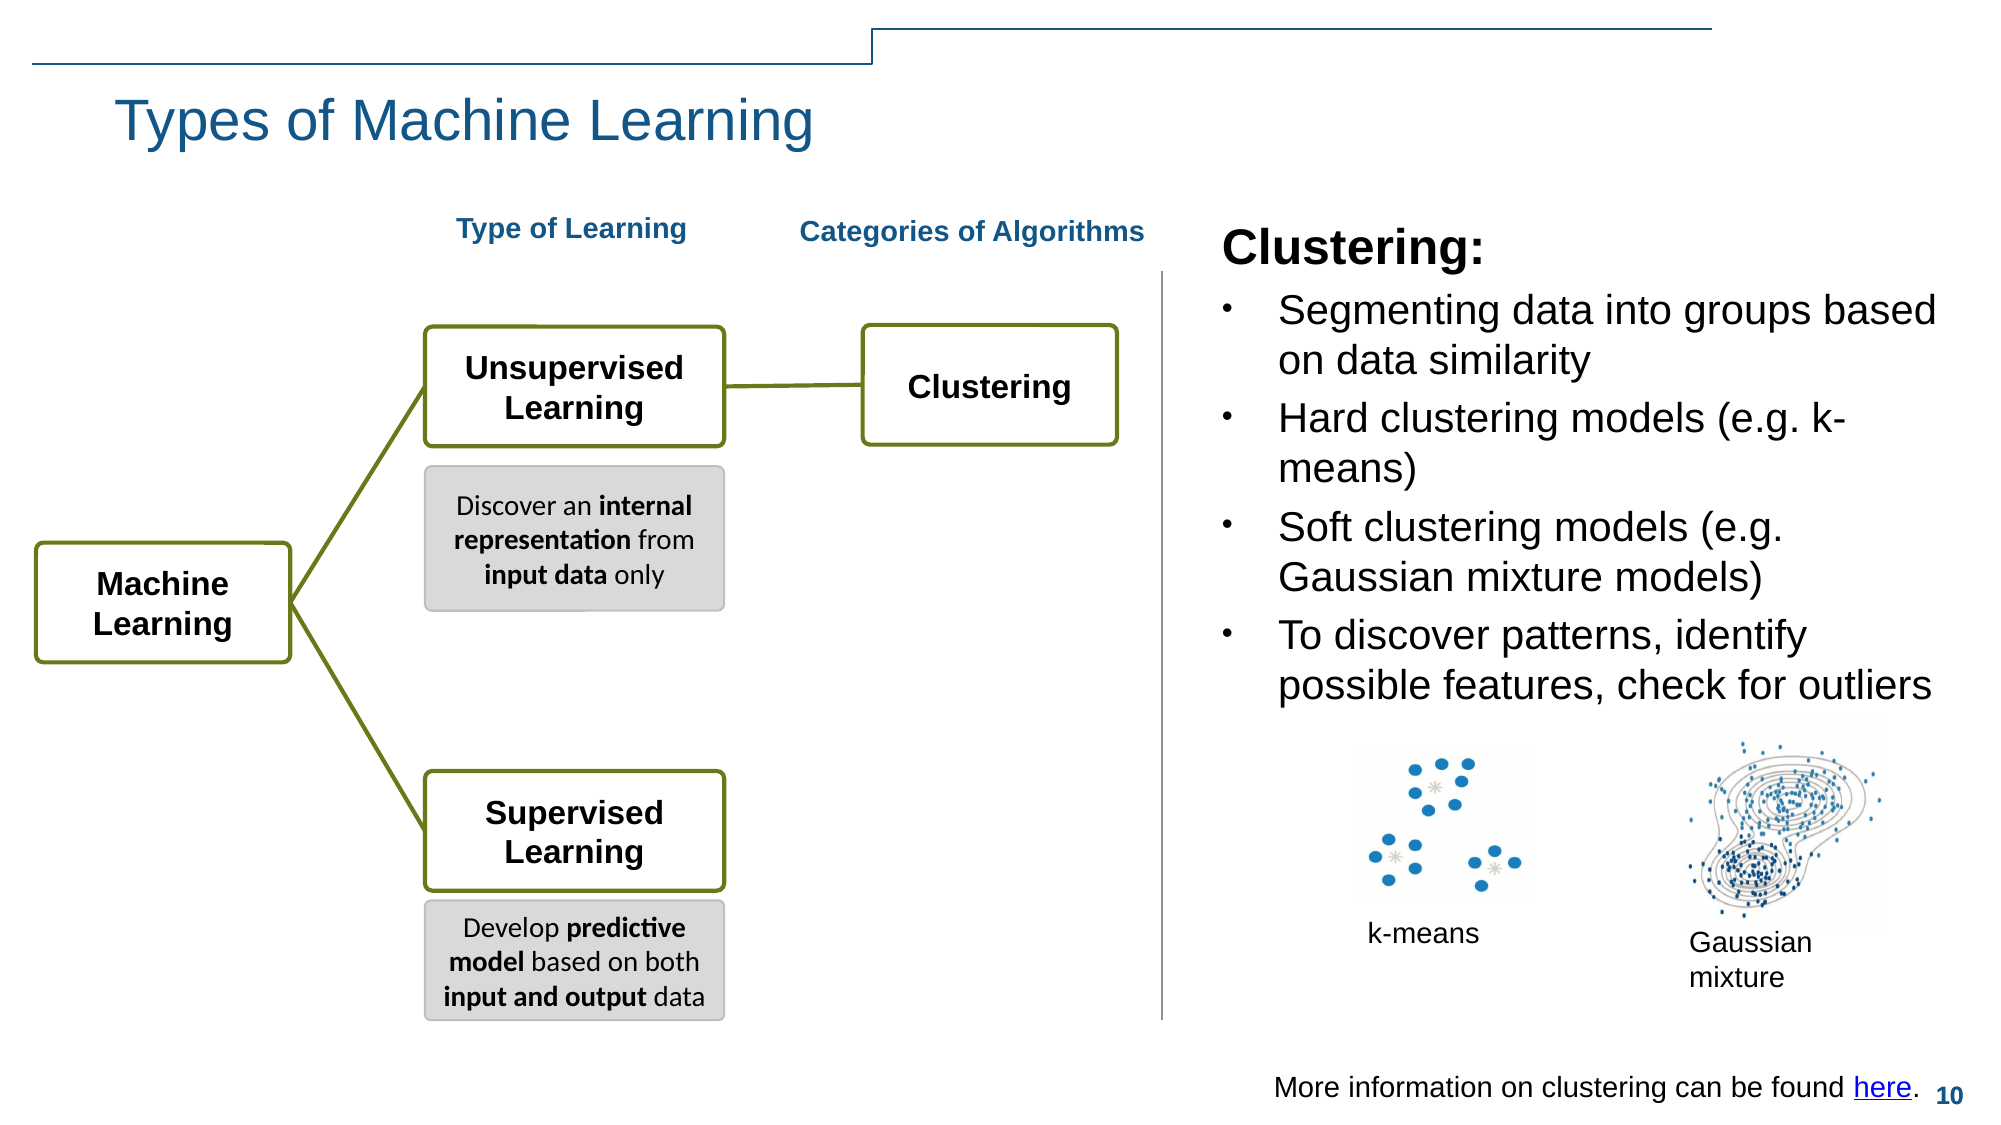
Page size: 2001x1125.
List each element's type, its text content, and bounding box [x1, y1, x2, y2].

text_box Type of Learning [441, 202, 703, 252]
text_box Supervised Learning [422, 768, 727, 893]
title Types of Machine Learning [99, 75, 1900, 238]
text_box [289, 609, 426, 831]
text_box Machine Learning [33, 540, 284, 665]
text_box Clustering [860, 322, 1120, 447]
text_box More information on clustering can be found here. [1258, 1060, 1959, 1111]
text_box Clustering: Segmenting data into groups based on data similarity Hard clustering models (e.g. k-means) Soft clustering models (e.g. Gaussian mixture models) To discover patterns, identify possible features, check for outliers [1206, 206, 1979, 738]
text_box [1352, 742, 1535, 958]
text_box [1674, 716, 1891, 953]
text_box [289, 386, 426, 603]
text_box Develop predictive model based on both input and output data [422, 898, 727, 1023]
text_box Discover an internal representation from input data only [429, 464, 727, 613]
text_box Categories of Algorithms [784, 204, 1161, 255]
text_box Unsupervised Learning [422, 324, 727, 449]
